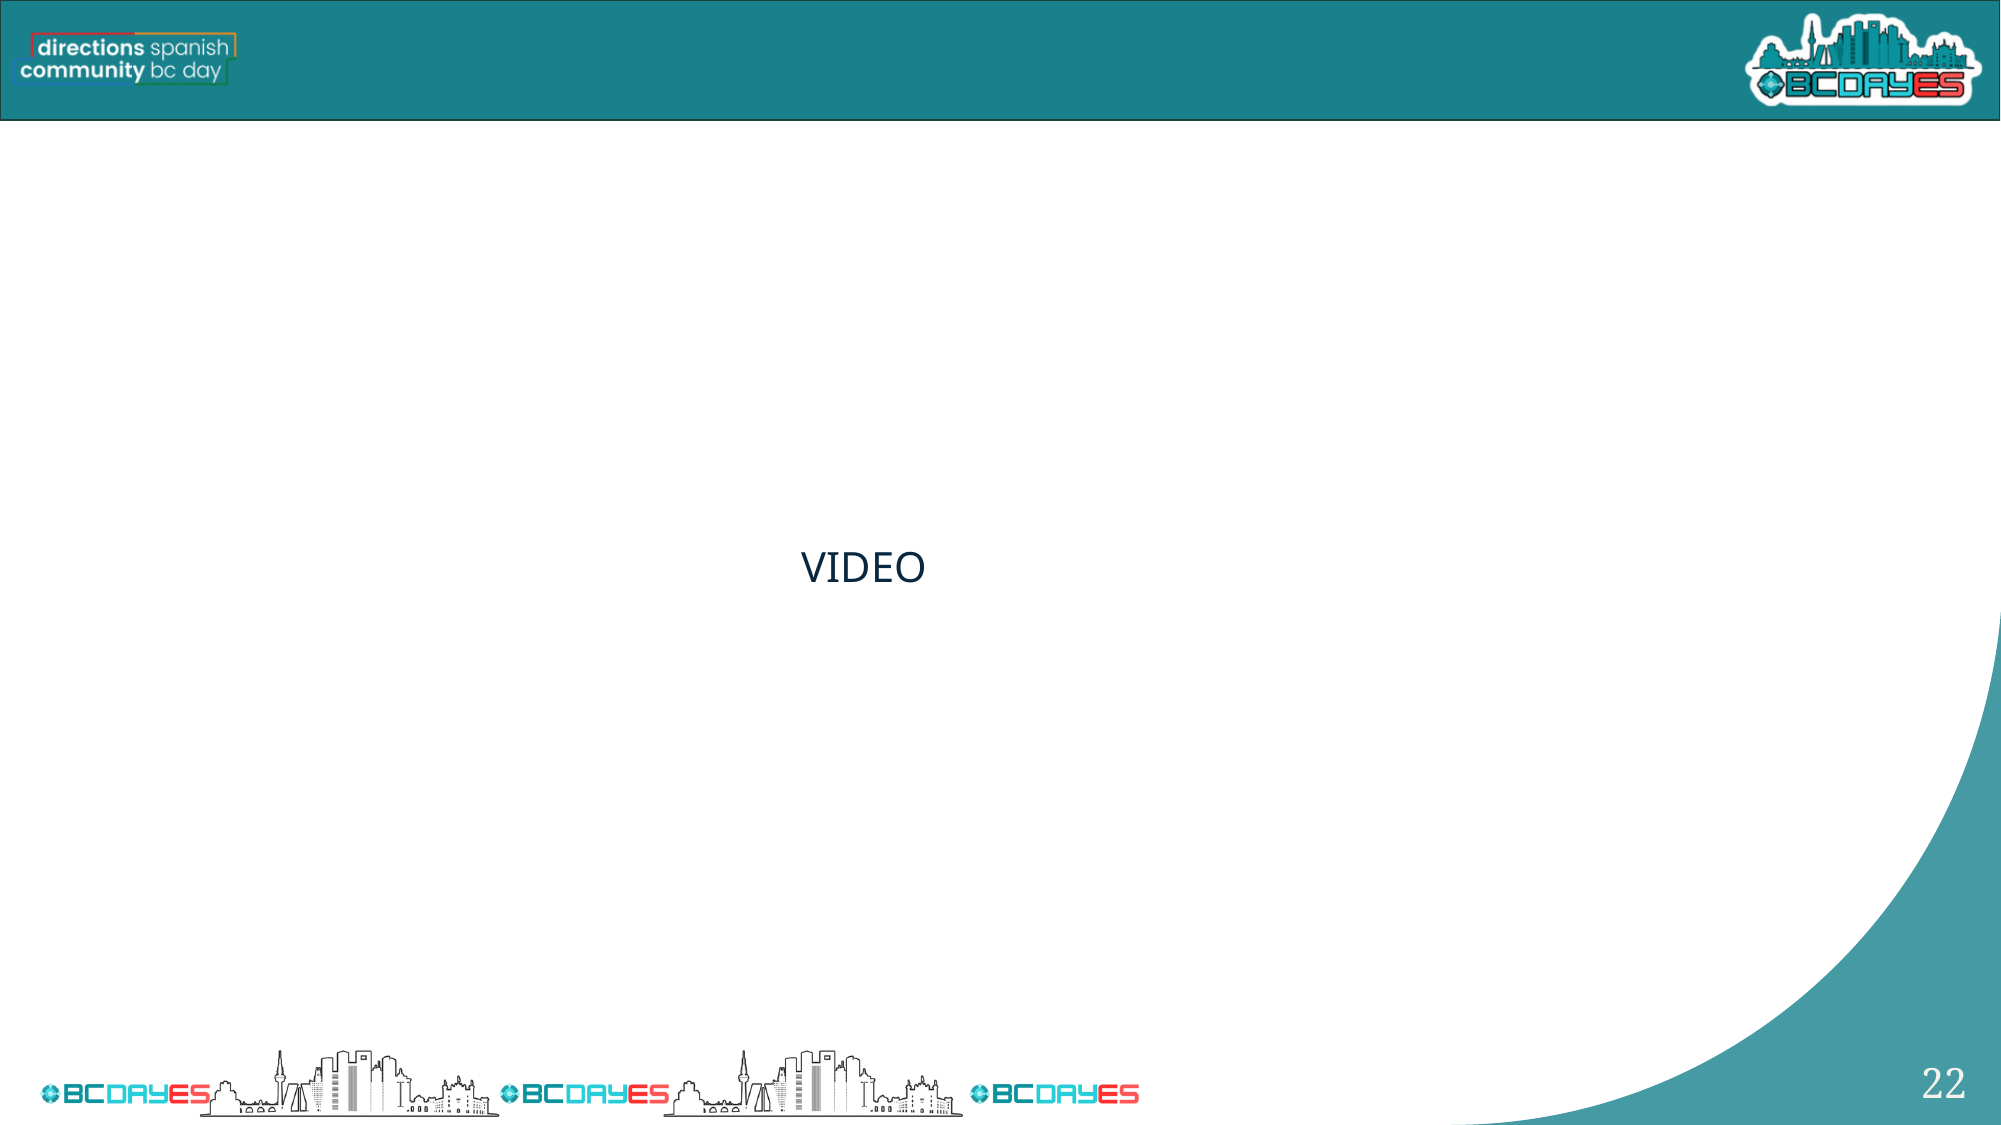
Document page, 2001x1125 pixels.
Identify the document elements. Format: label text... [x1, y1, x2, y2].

slide_number 22 [1868, 1055, 1983, 1116]
list VIDEO [786, 523, 947, 602]
picture [14, 12, 1983, 108]
picture [38, 1050, 1145, 1120]
